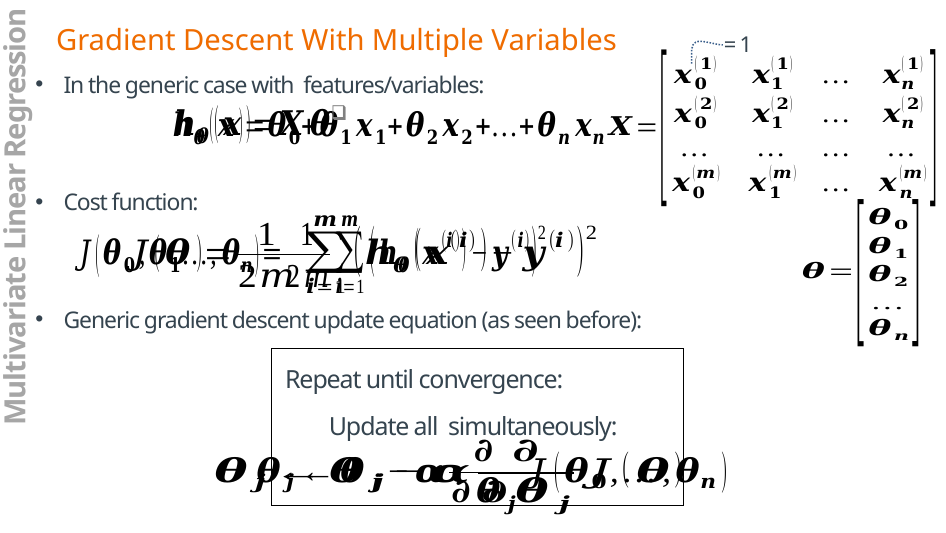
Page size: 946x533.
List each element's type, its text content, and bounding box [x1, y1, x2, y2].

text_box Gradient Descent With Multiple Variables [54, 18, 923, 57]
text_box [688, 23, 767, 66]
text_box Multivariate Linear Regression [0, 8, 32, 485]
